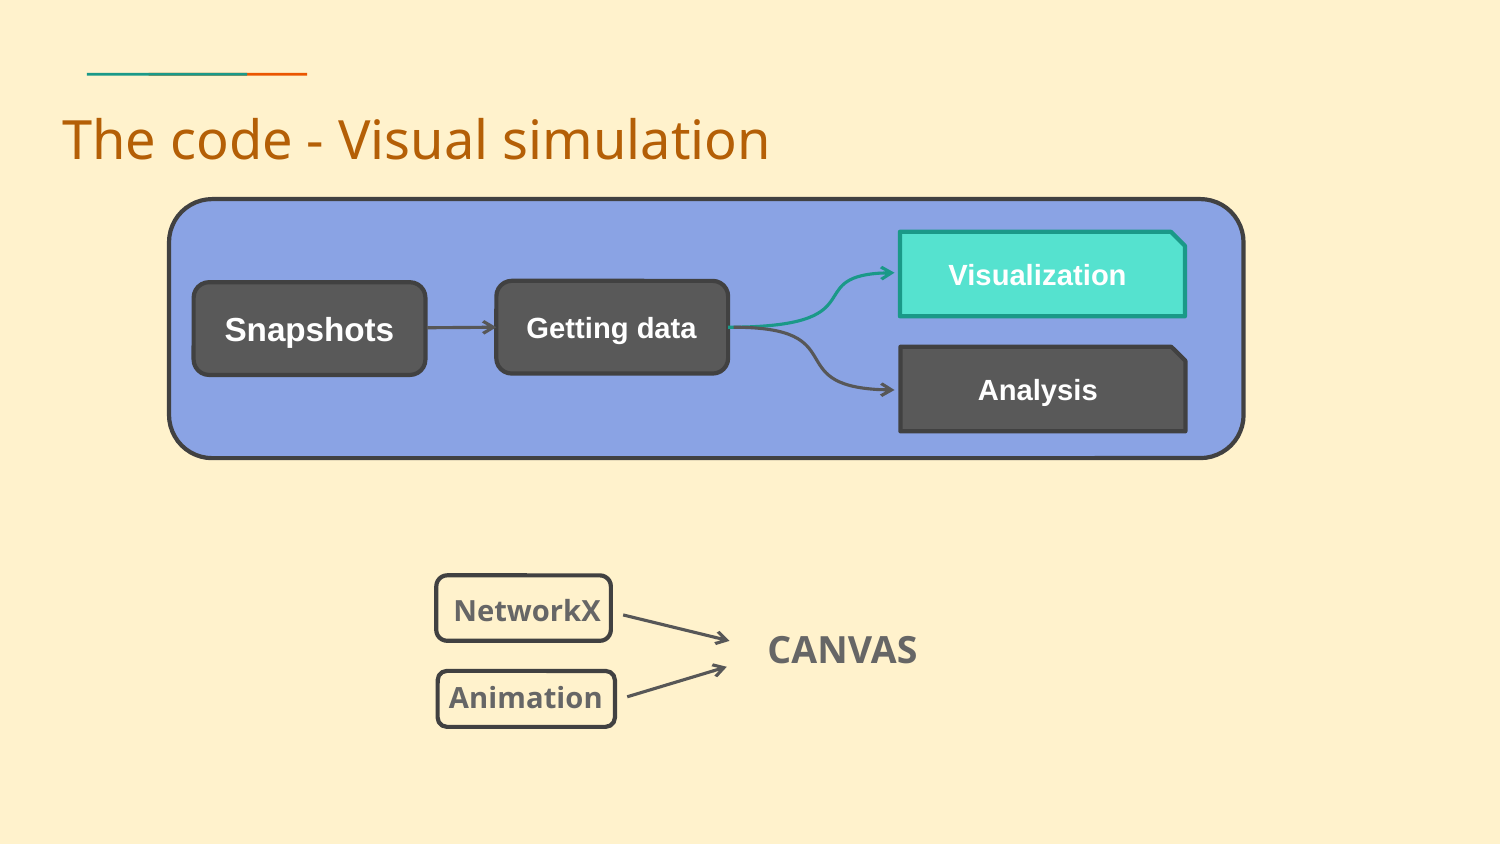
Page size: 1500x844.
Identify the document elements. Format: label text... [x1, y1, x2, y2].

text_box [434, 573, 613, 643]
text_box Visualization [929, 249, 1146, 299]
text_box [191, 280, 428, 378]
text_box [166, 196, 1246, 461]
text_box [435, 668, 618, 729]
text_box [727, 272, 895, 328]
title The code - Visual simulation [47, 89, 1309, 178]
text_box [733, 326, 895, 391]
text_box Snapshots [192, 300, 427, 356]
text_box Getting data [503, 301, 720, 352]
text_box [494, 278, 728, 376]
text_box [898, 344, 1188, 434]
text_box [626, 666, 727, 697]
text_box Analysis [929, 364, 1147, 414]
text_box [622, 614, 730, 642]
text_box Animation [434, 671, 439, 722]
text_box CANVAS [752, 618, 933, 679]
text_box [897, 229, 1188, 319]
